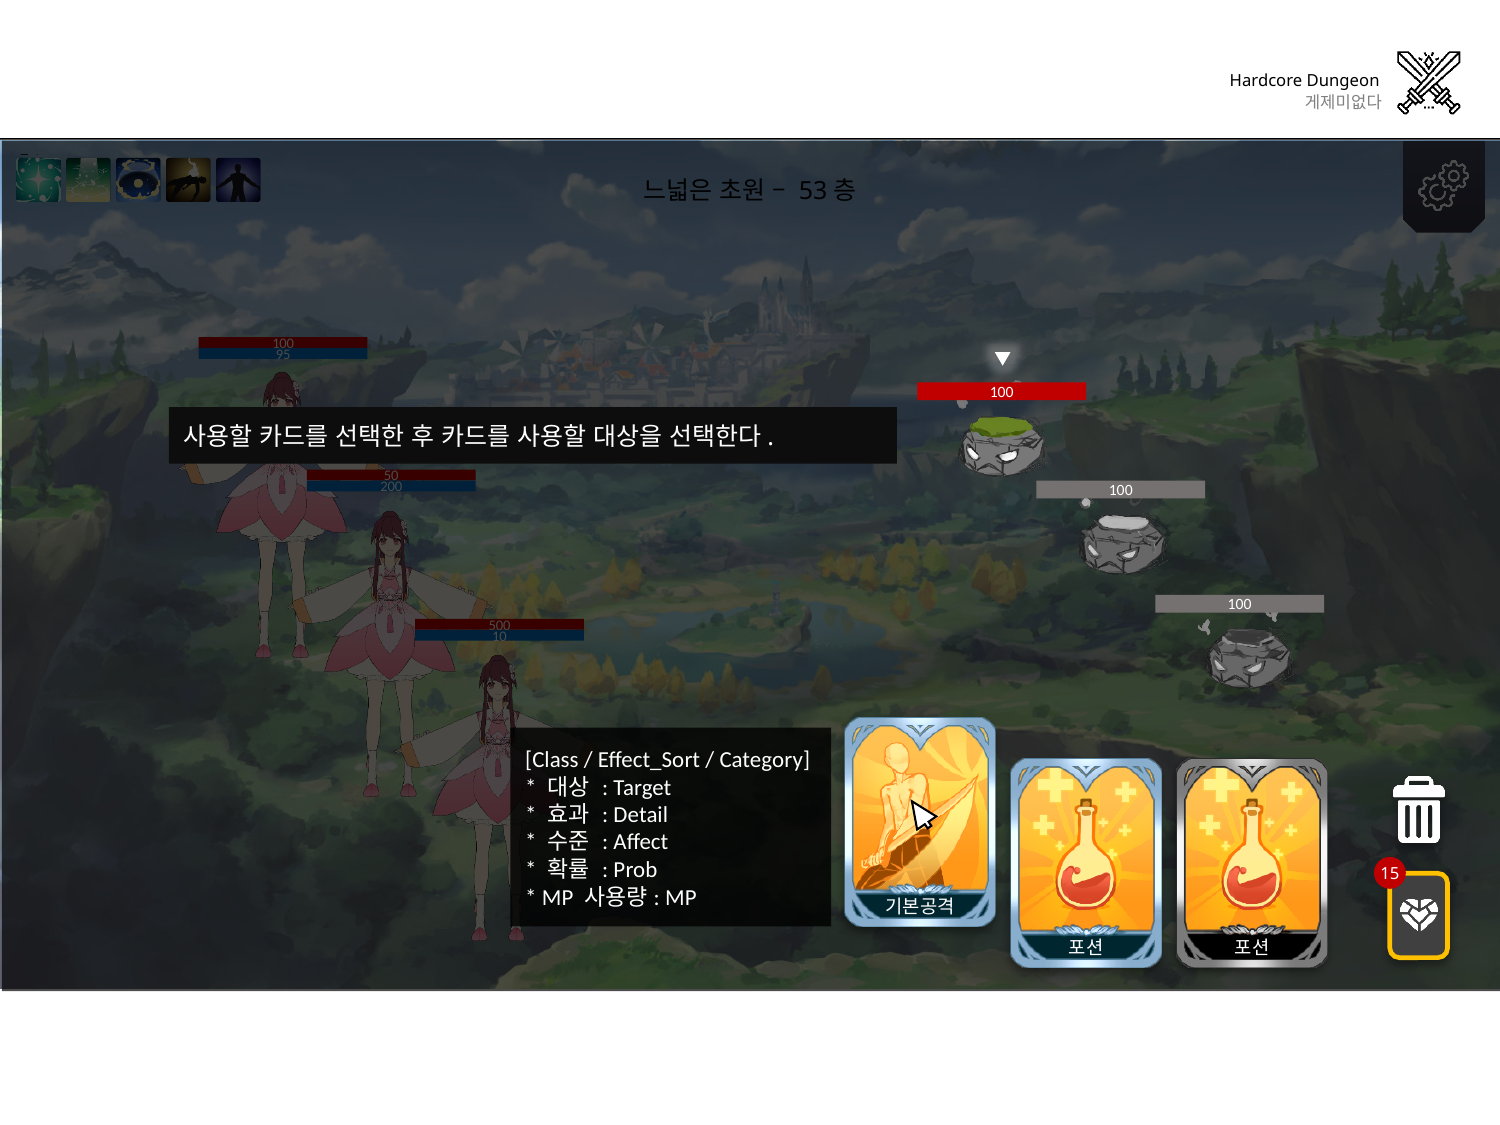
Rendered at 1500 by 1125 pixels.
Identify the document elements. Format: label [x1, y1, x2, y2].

text_box [1373, 856, 1448, 958]
picture [1396, 50, 1461, 115]
picture [0, 140, 1500, 989]
text_box [844, 717, 1328, 968]
